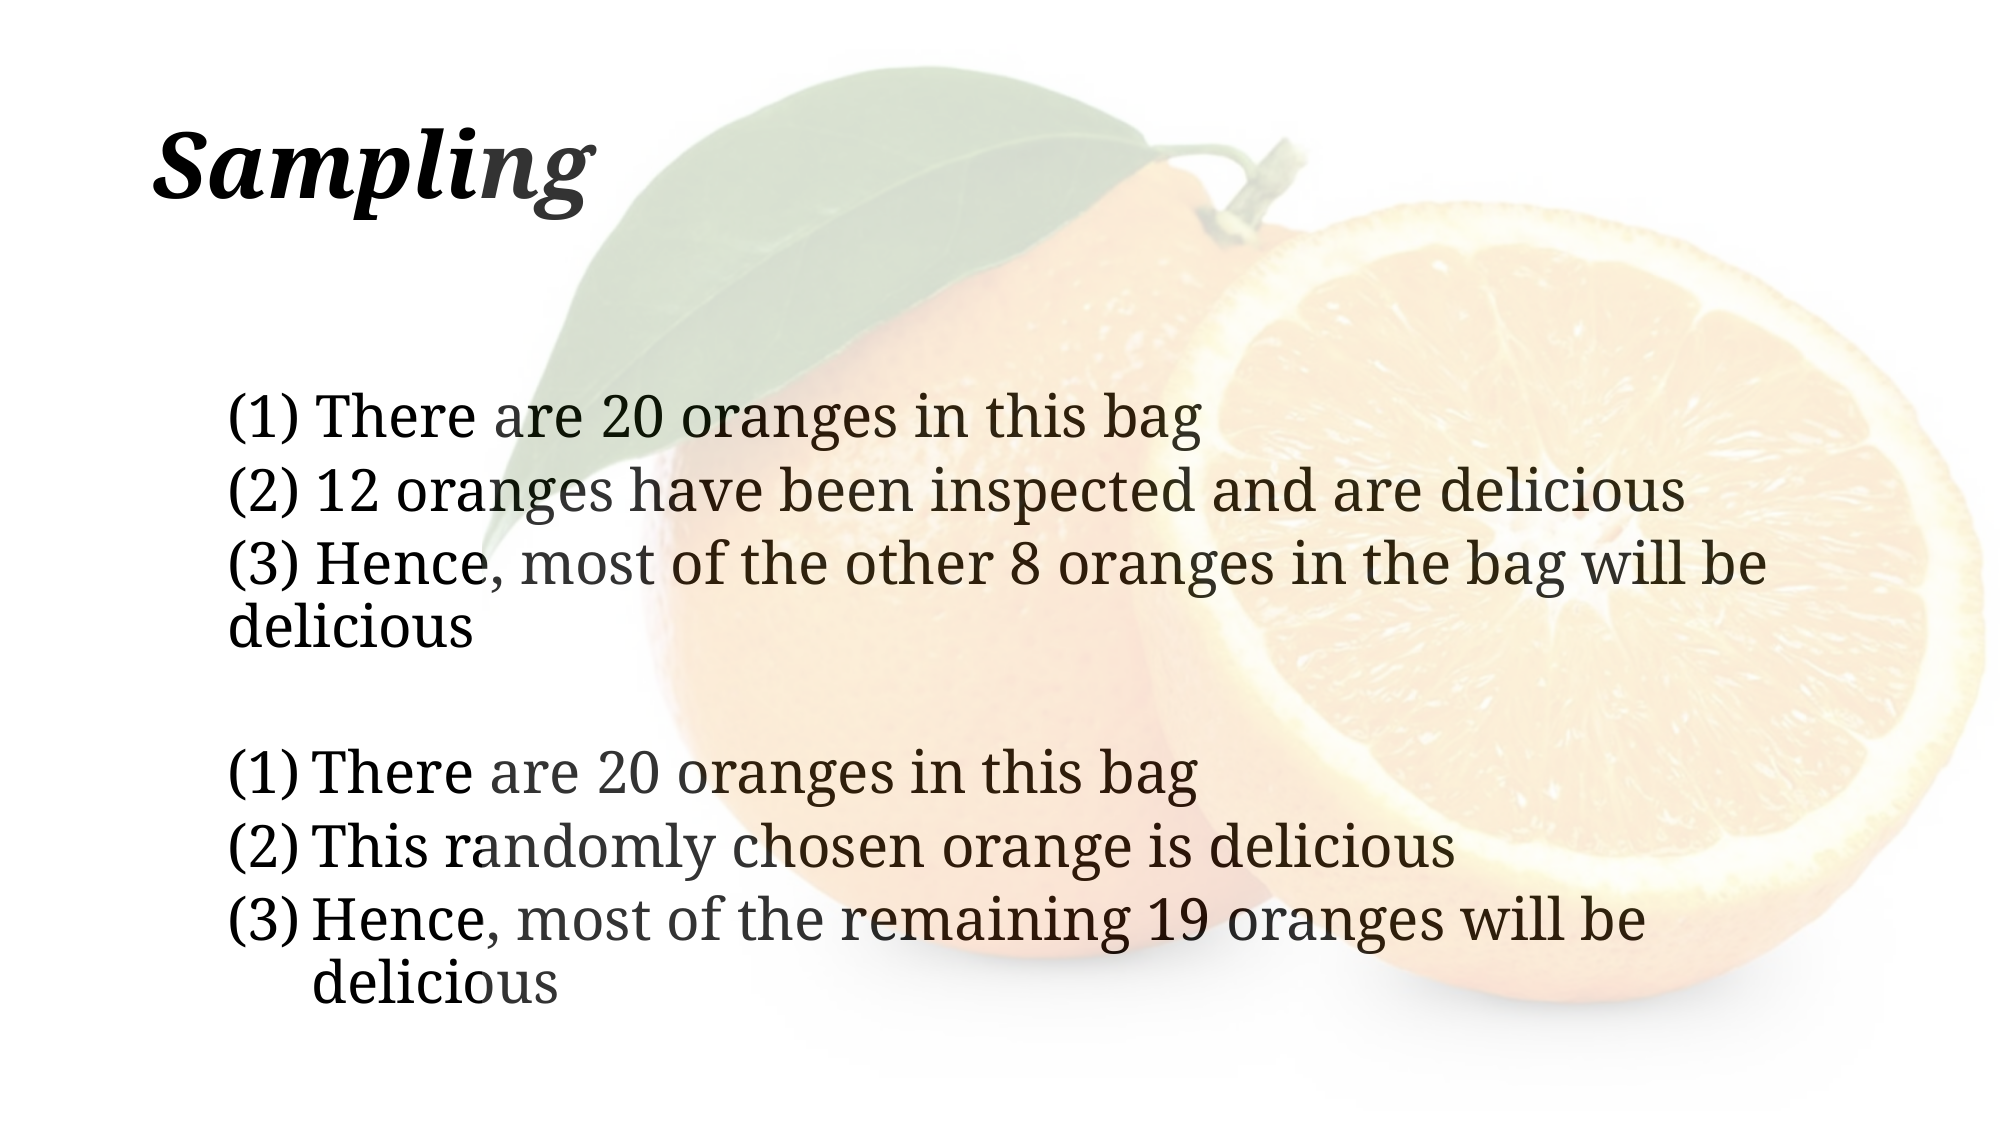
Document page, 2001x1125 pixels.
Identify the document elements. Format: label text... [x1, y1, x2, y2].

picture [482, 13, 2000, 1112]
title Sampling [137, 59, 482, 278]
list (1) There are 20 oranges in this bag (2) 12 oranges have been inspected and are delicious (3) Hence, most of the other 8 oranges in the bag will be delicious There are 20 oranges in this bag This randomly chosen orange is delicious Hence, most of the remaining 19 oranges will be delicious [137, 299, 482, 1014]
